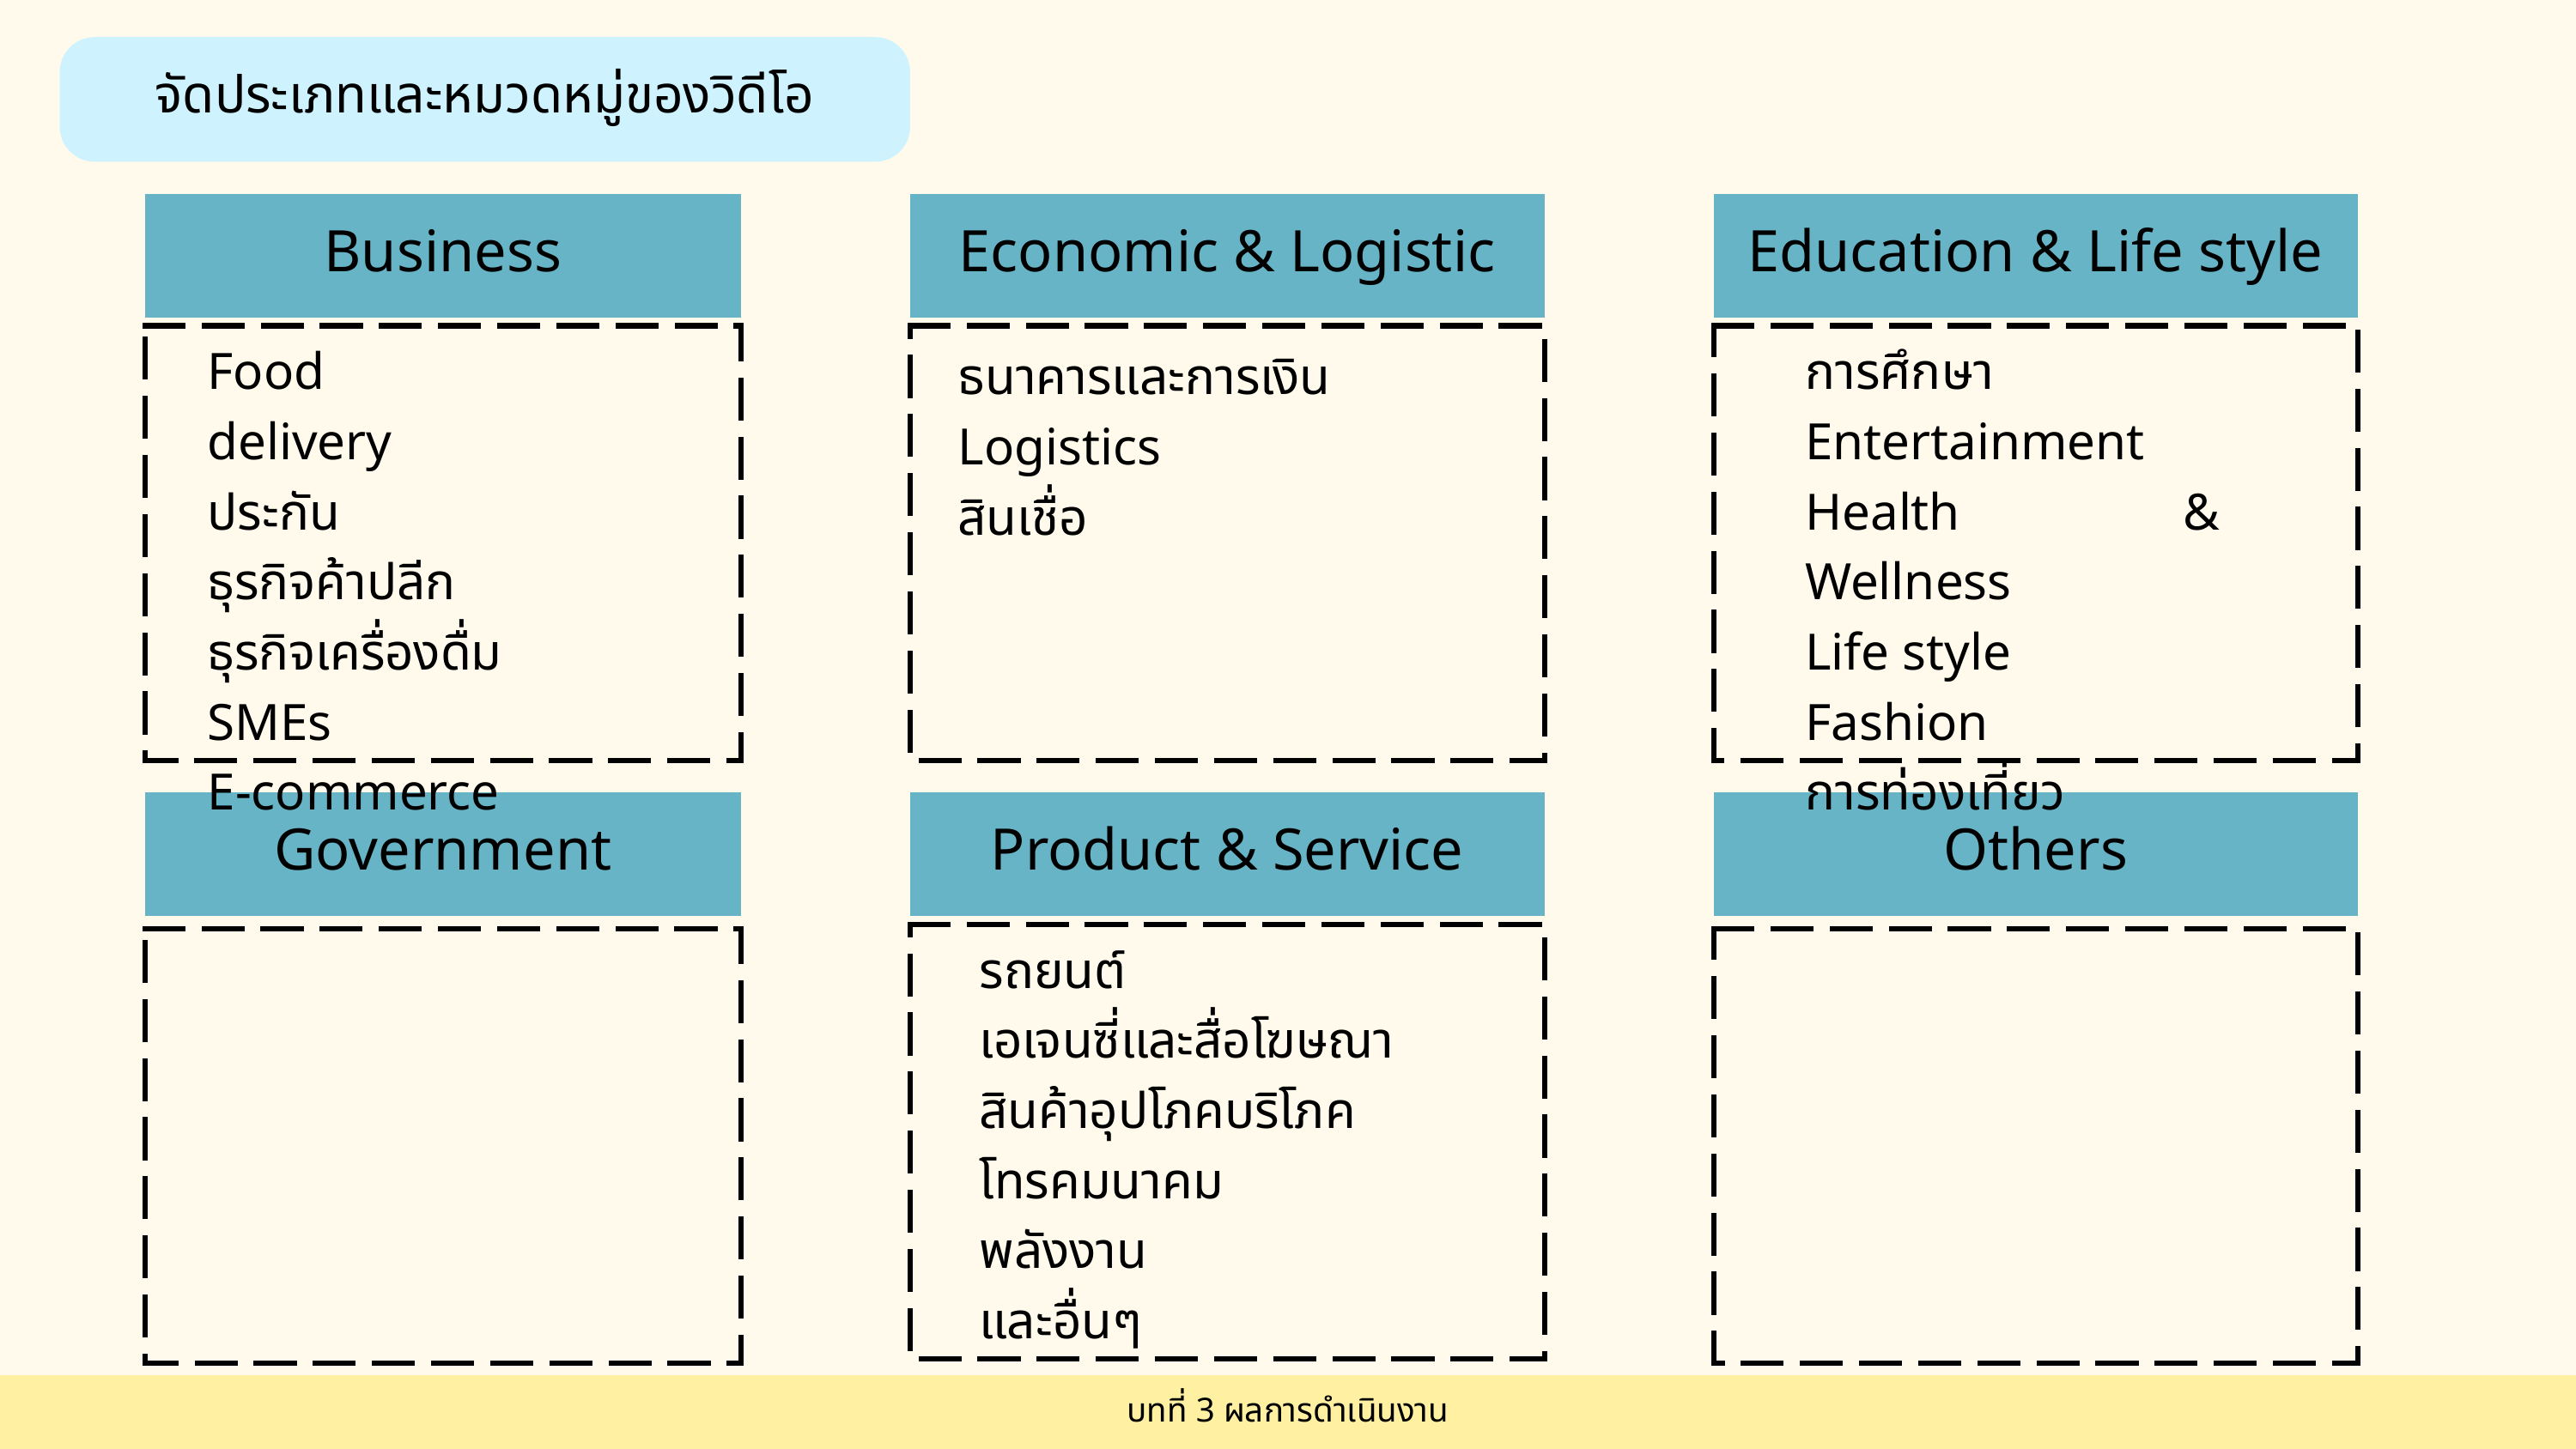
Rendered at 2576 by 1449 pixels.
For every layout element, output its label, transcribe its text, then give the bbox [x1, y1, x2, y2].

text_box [1713, 791, 2359, 917]
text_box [909, 924, 1546, 1360]
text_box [909, 325, 1546, 761]
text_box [1713, 193, 2359, 318]
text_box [144, 193, 742, 318]
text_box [144, 791, 742, 917]
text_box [144, 325, 742, 761]
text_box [144, 928, 742, 1364]
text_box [59, 36, 911, 162]
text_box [1713, 928, 2359, 1364]
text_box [0, 1375, 2576, 1449]
text_box Food delivery ประกัน ธุรกิจค้าปลีก ธุรกิจเครื่องดื่ม SMEs E-commerce [207, 768, 518, 791]
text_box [1713, 325, 2359, 761]
text_box การศึกษา Entertainment Health & Wellness Life style Fashion การท่องเที่ยว [1805, 768, 2221, 791]
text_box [909, 193, 1546, 318]
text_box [909, 792, 1546, 917]
